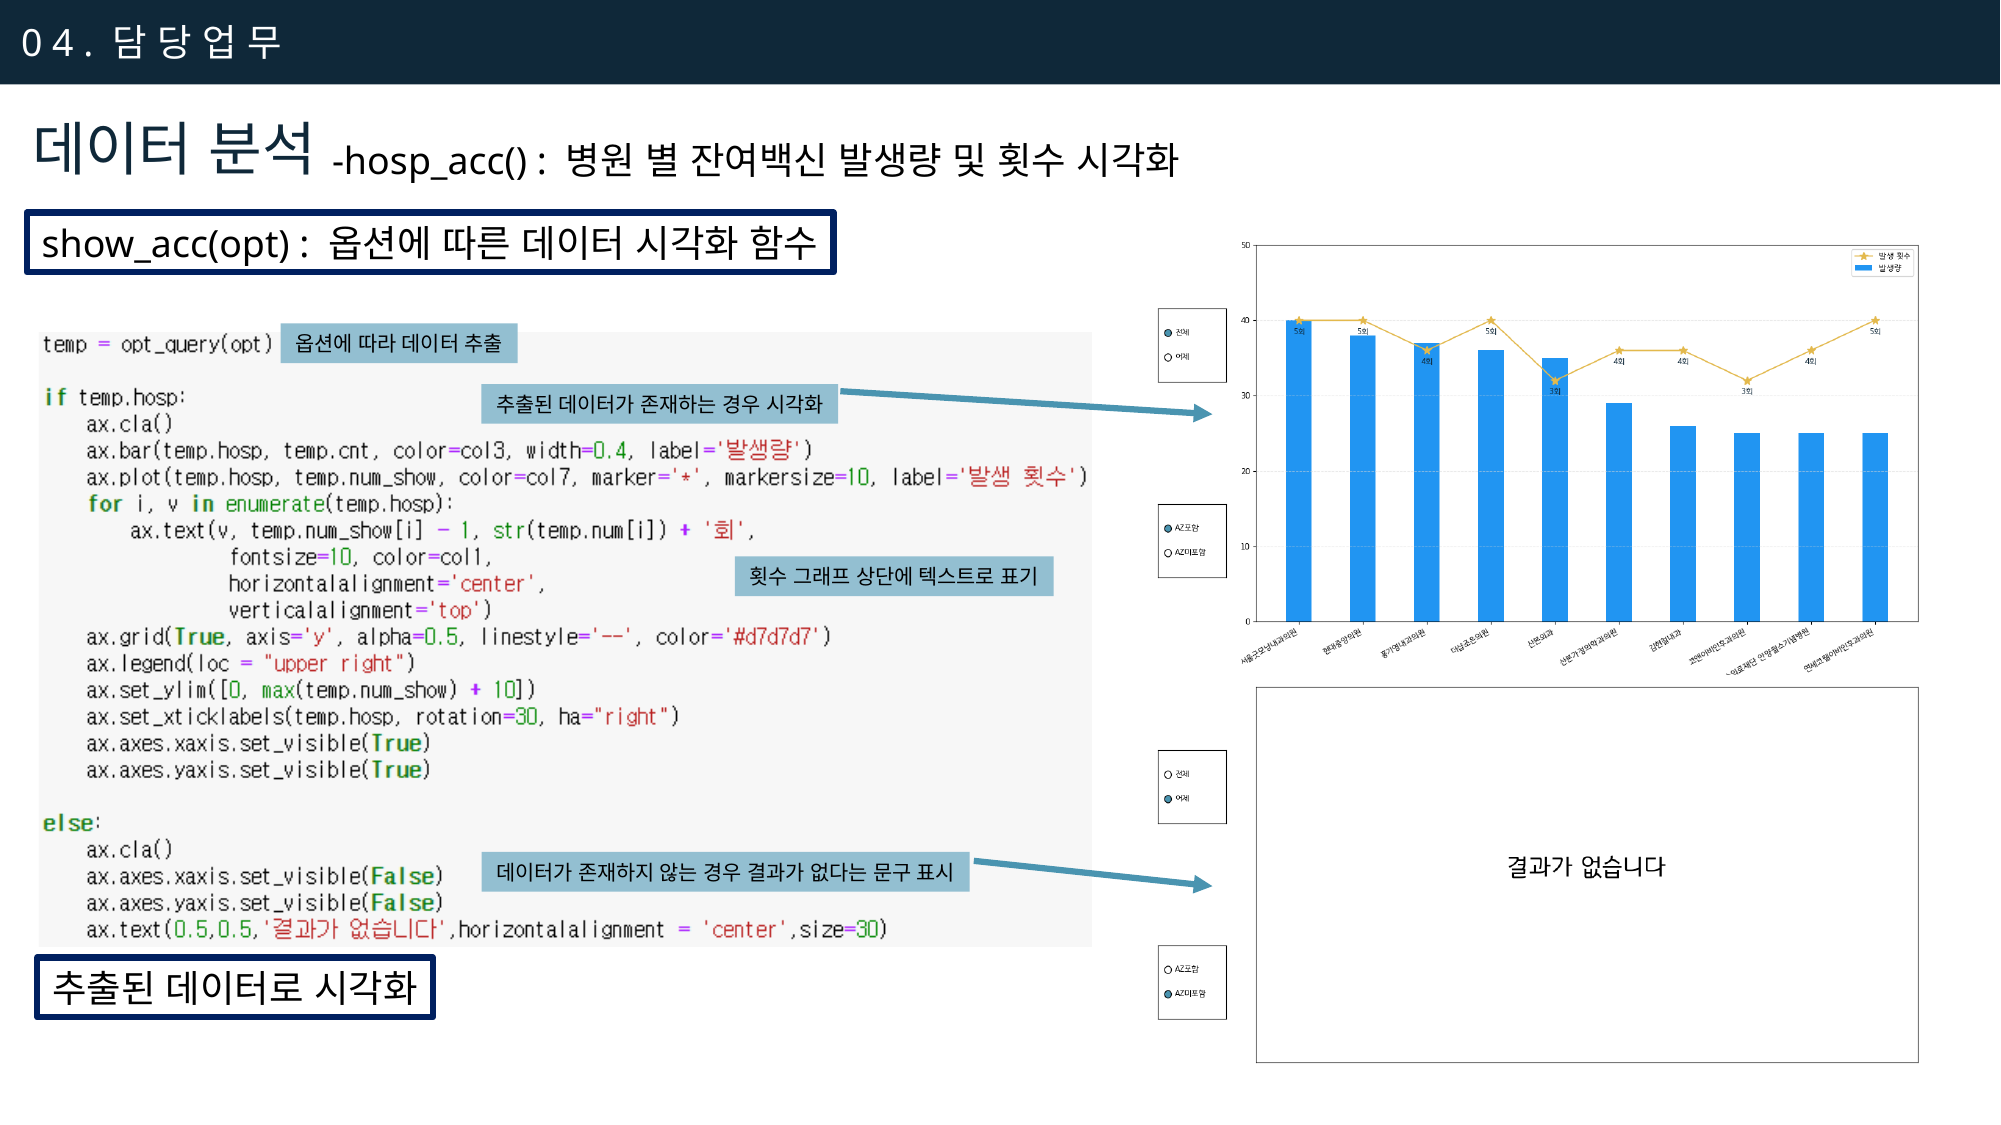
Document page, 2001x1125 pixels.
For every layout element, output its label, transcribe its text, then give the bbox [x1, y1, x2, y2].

picture [1149, 186, 1947, 1116]
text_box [0, 0, 2000, 85]
text_box 데이터 분석 [17, 104, 331, 190]
text_box 추출된 데이터로 시각화 [37, 957, 433, 1018]
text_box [840, 391, 1213, 415]
text_box -hosp_acc() : 병원 별 잔여백신 발생량 및 횟수 시각화 [317, 129, 1196, 190]
text_box show_acc(opt) : 옵션에 따른 데이터 시각화 함수 [26, 212, 834, 273]
text_box 옵션에 따라 데이터 추출 [280, 323, 518, 332]
picture [38, 332, 1092, 947]
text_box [973, 860, 1213, 887]
